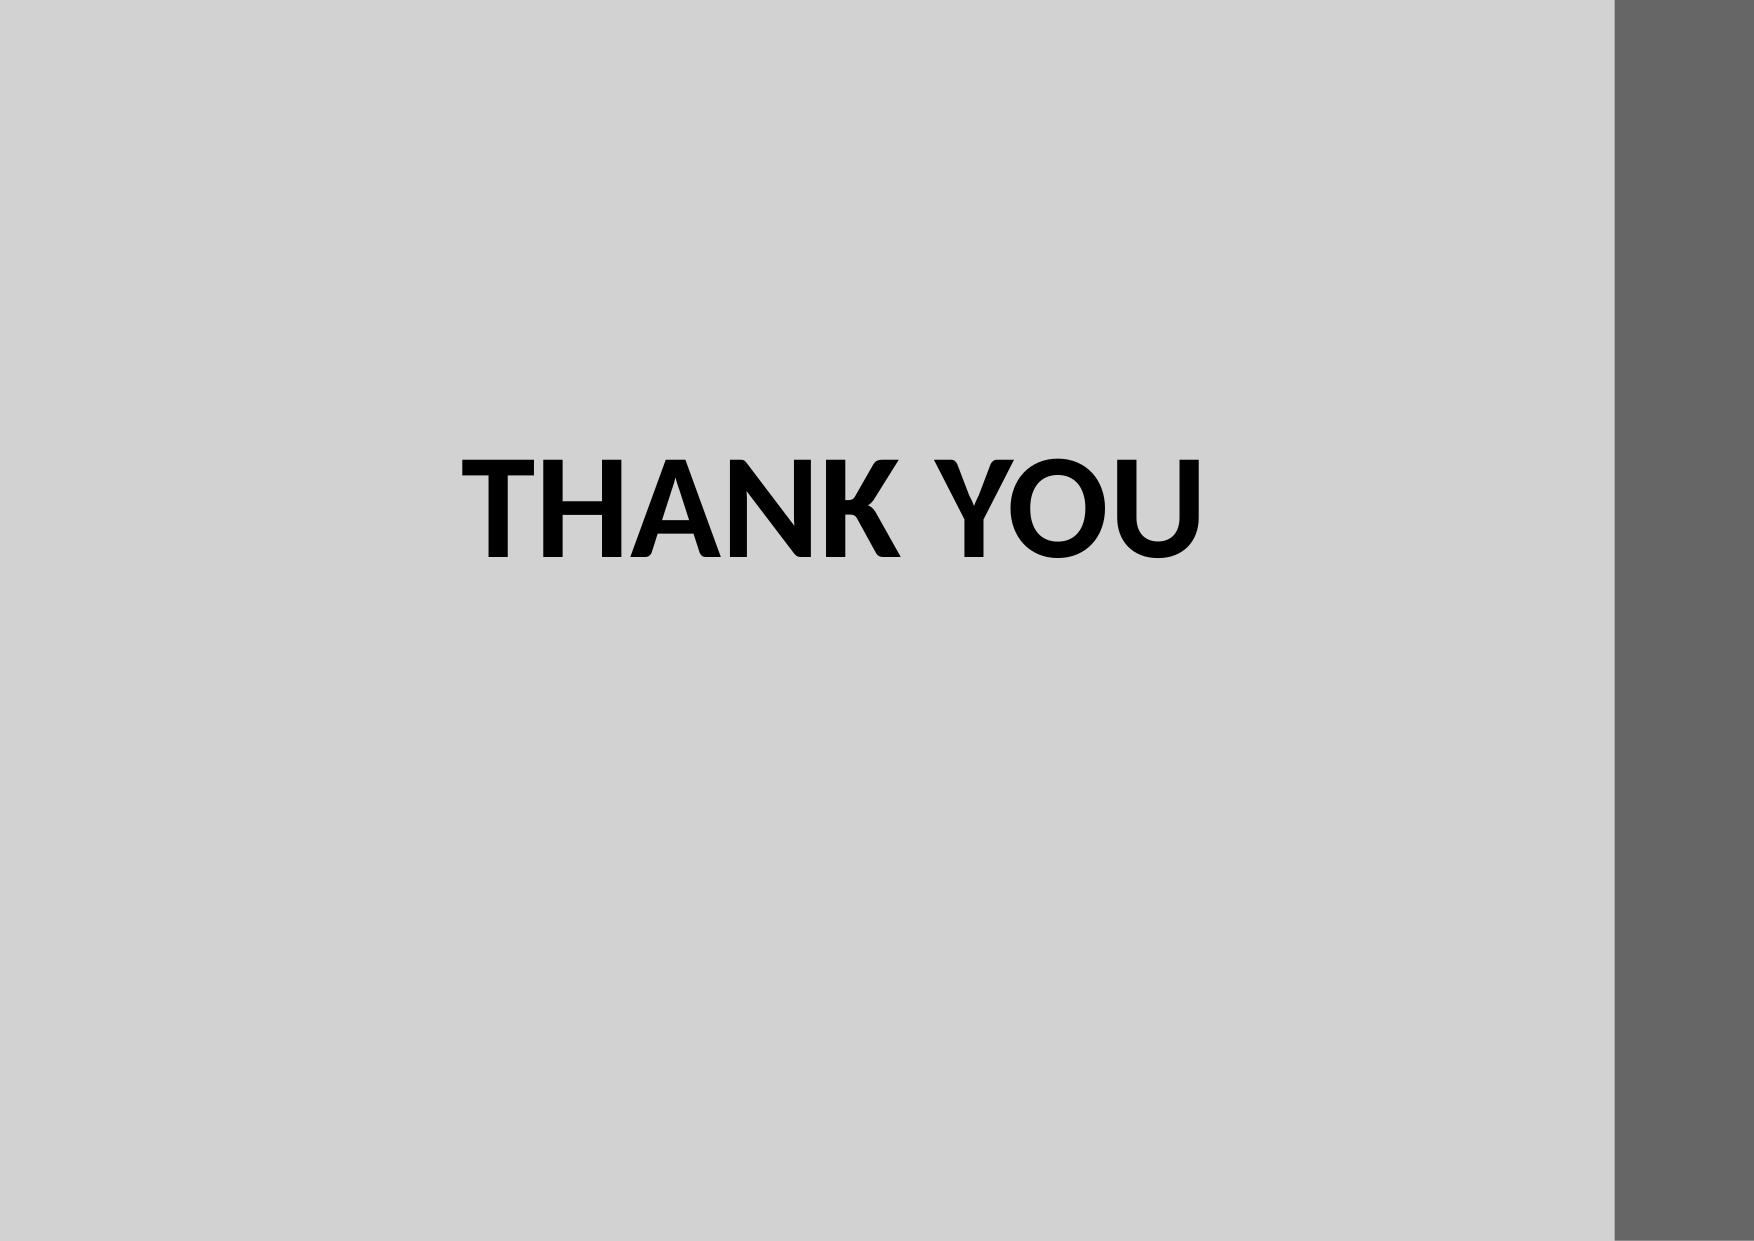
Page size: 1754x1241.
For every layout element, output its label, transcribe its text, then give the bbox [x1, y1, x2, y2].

text_box THANK YOU [160, 400, 1518, 596]
